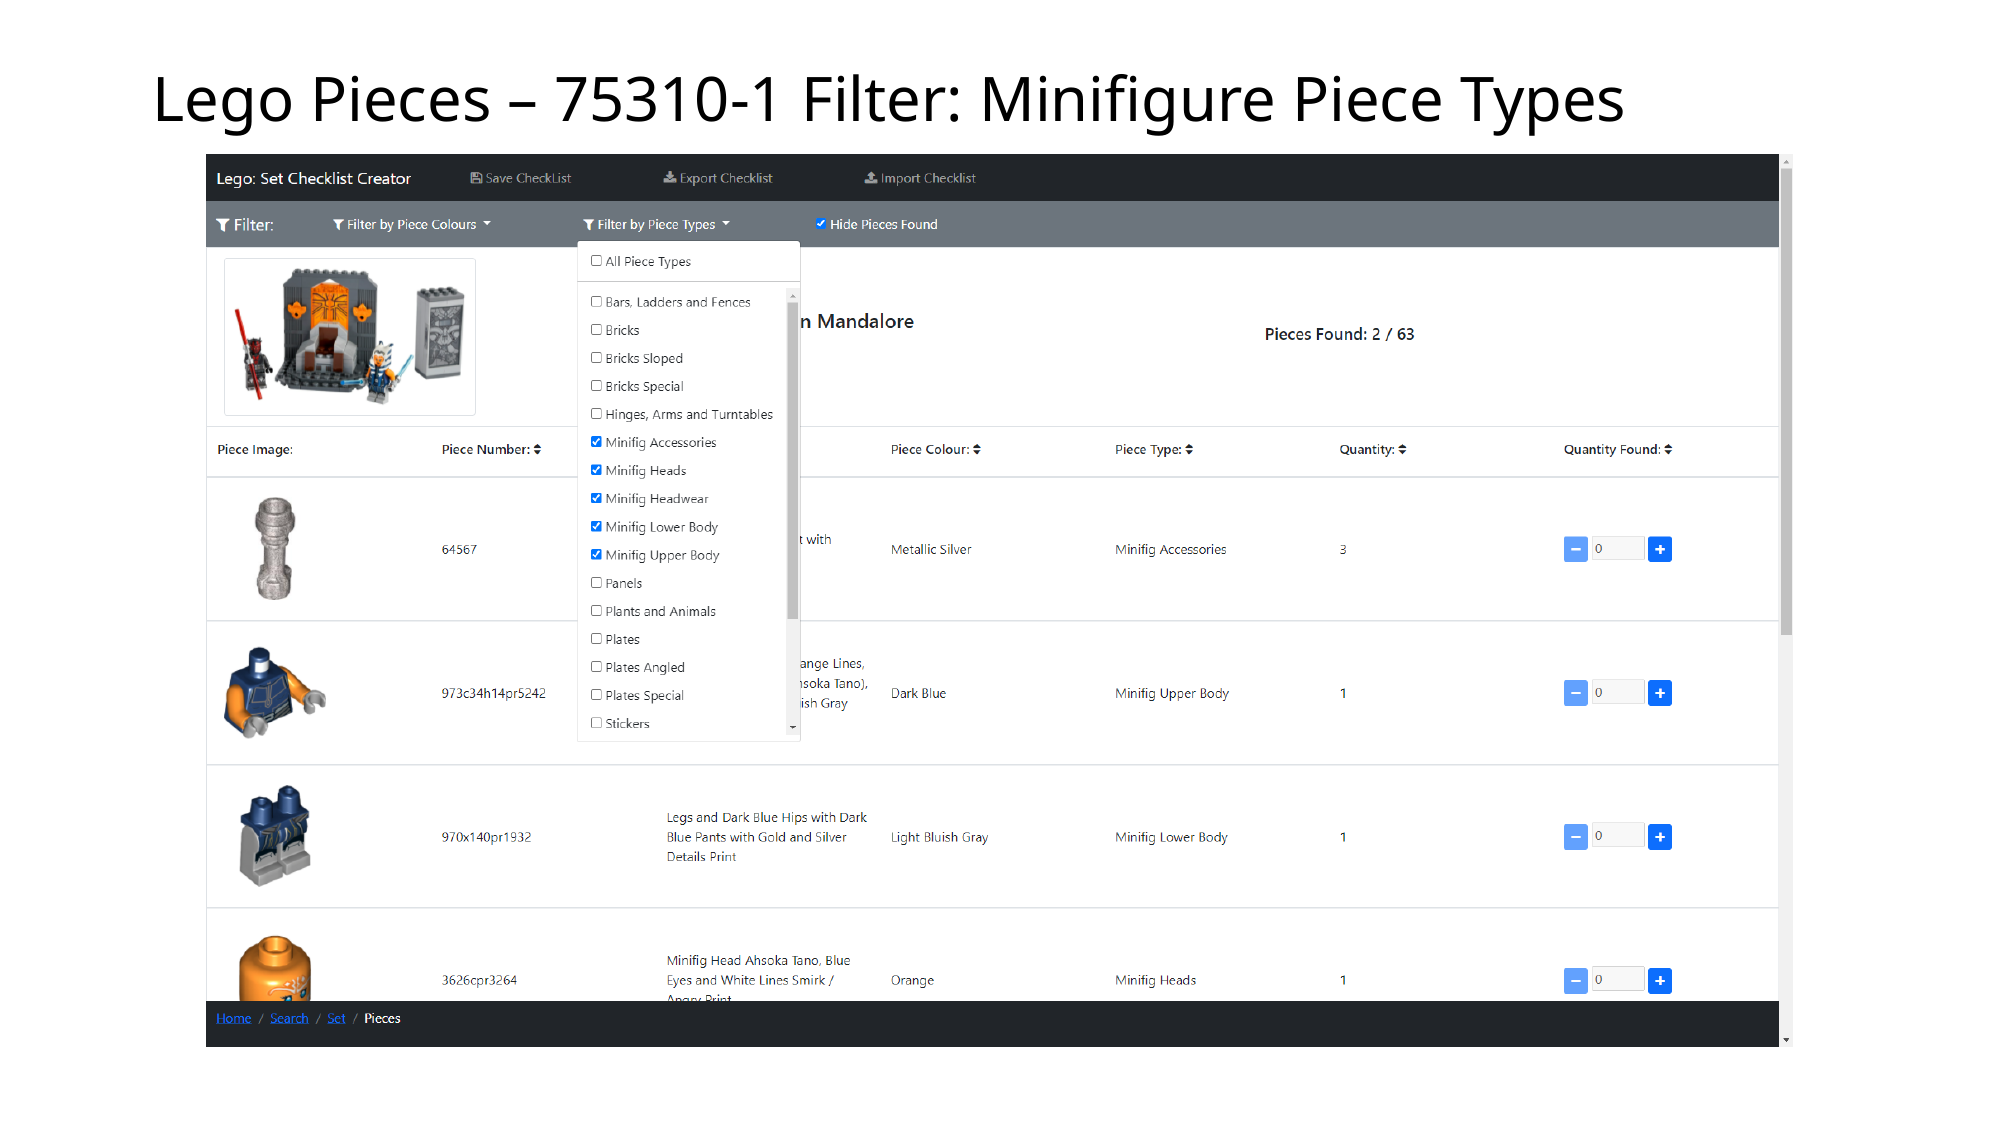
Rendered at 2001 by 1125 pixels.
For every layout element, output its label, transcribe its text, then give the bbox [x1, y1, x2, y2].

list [206, 154, 1793, 1047]
title Lego Pieces – 75310-1 Filter: Minifigure Piece Types [137, 59, 1895, 143]
